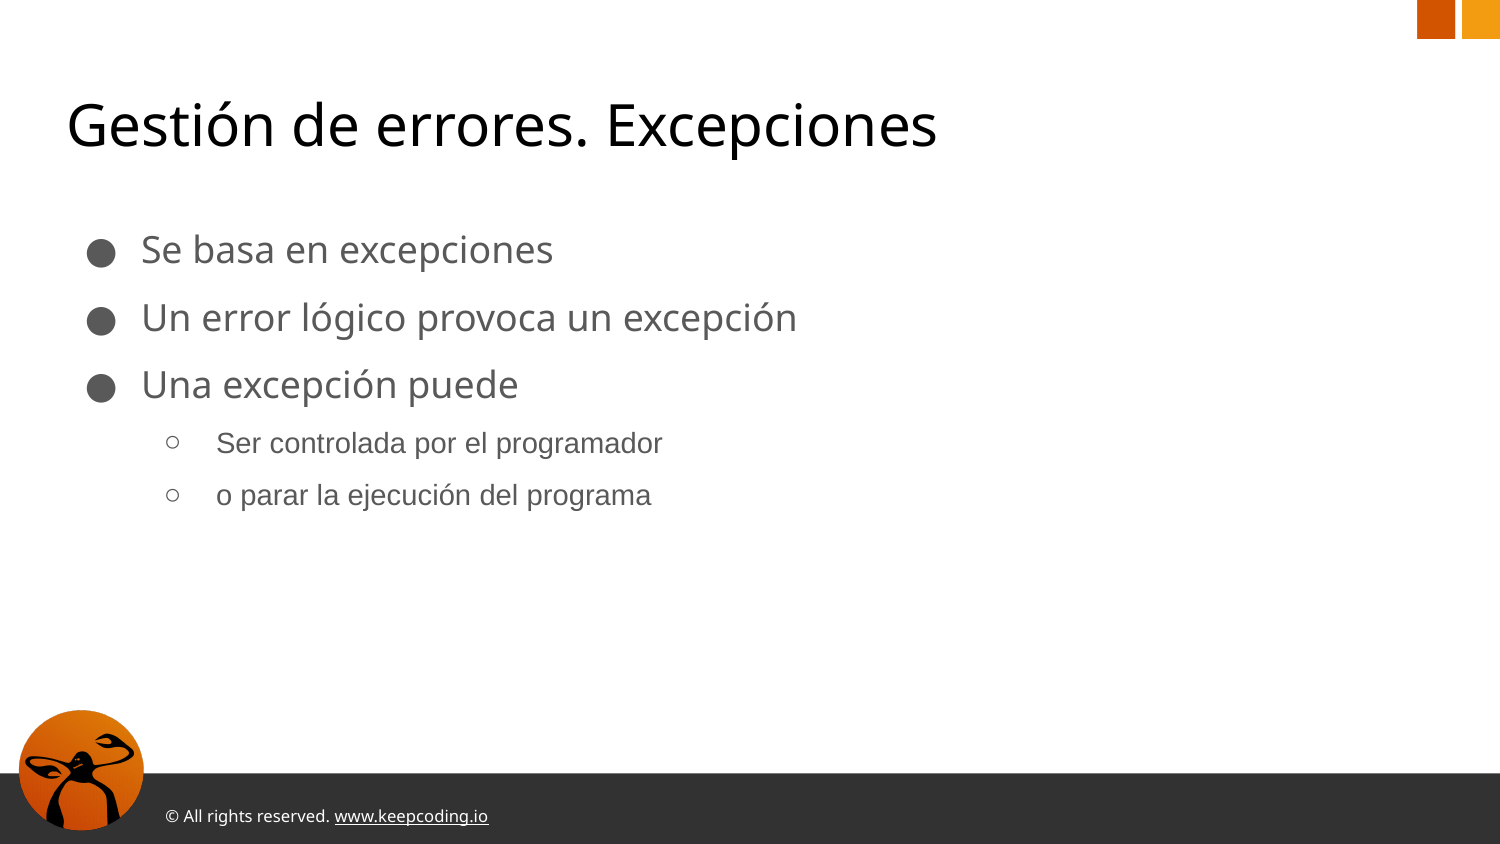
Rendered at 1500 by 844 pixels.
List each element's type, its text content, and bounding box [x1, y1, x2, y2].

list Se basa en excepciones Un error lógico provoca un excepción Una excepción puede Ser controlada por el programador o parar la ejecución del programa [51, 189, 1449, 750]
title Gestión de errores. Excepciones [51, 72, 1449, 167]
picture [0, 676, 237, 844]
